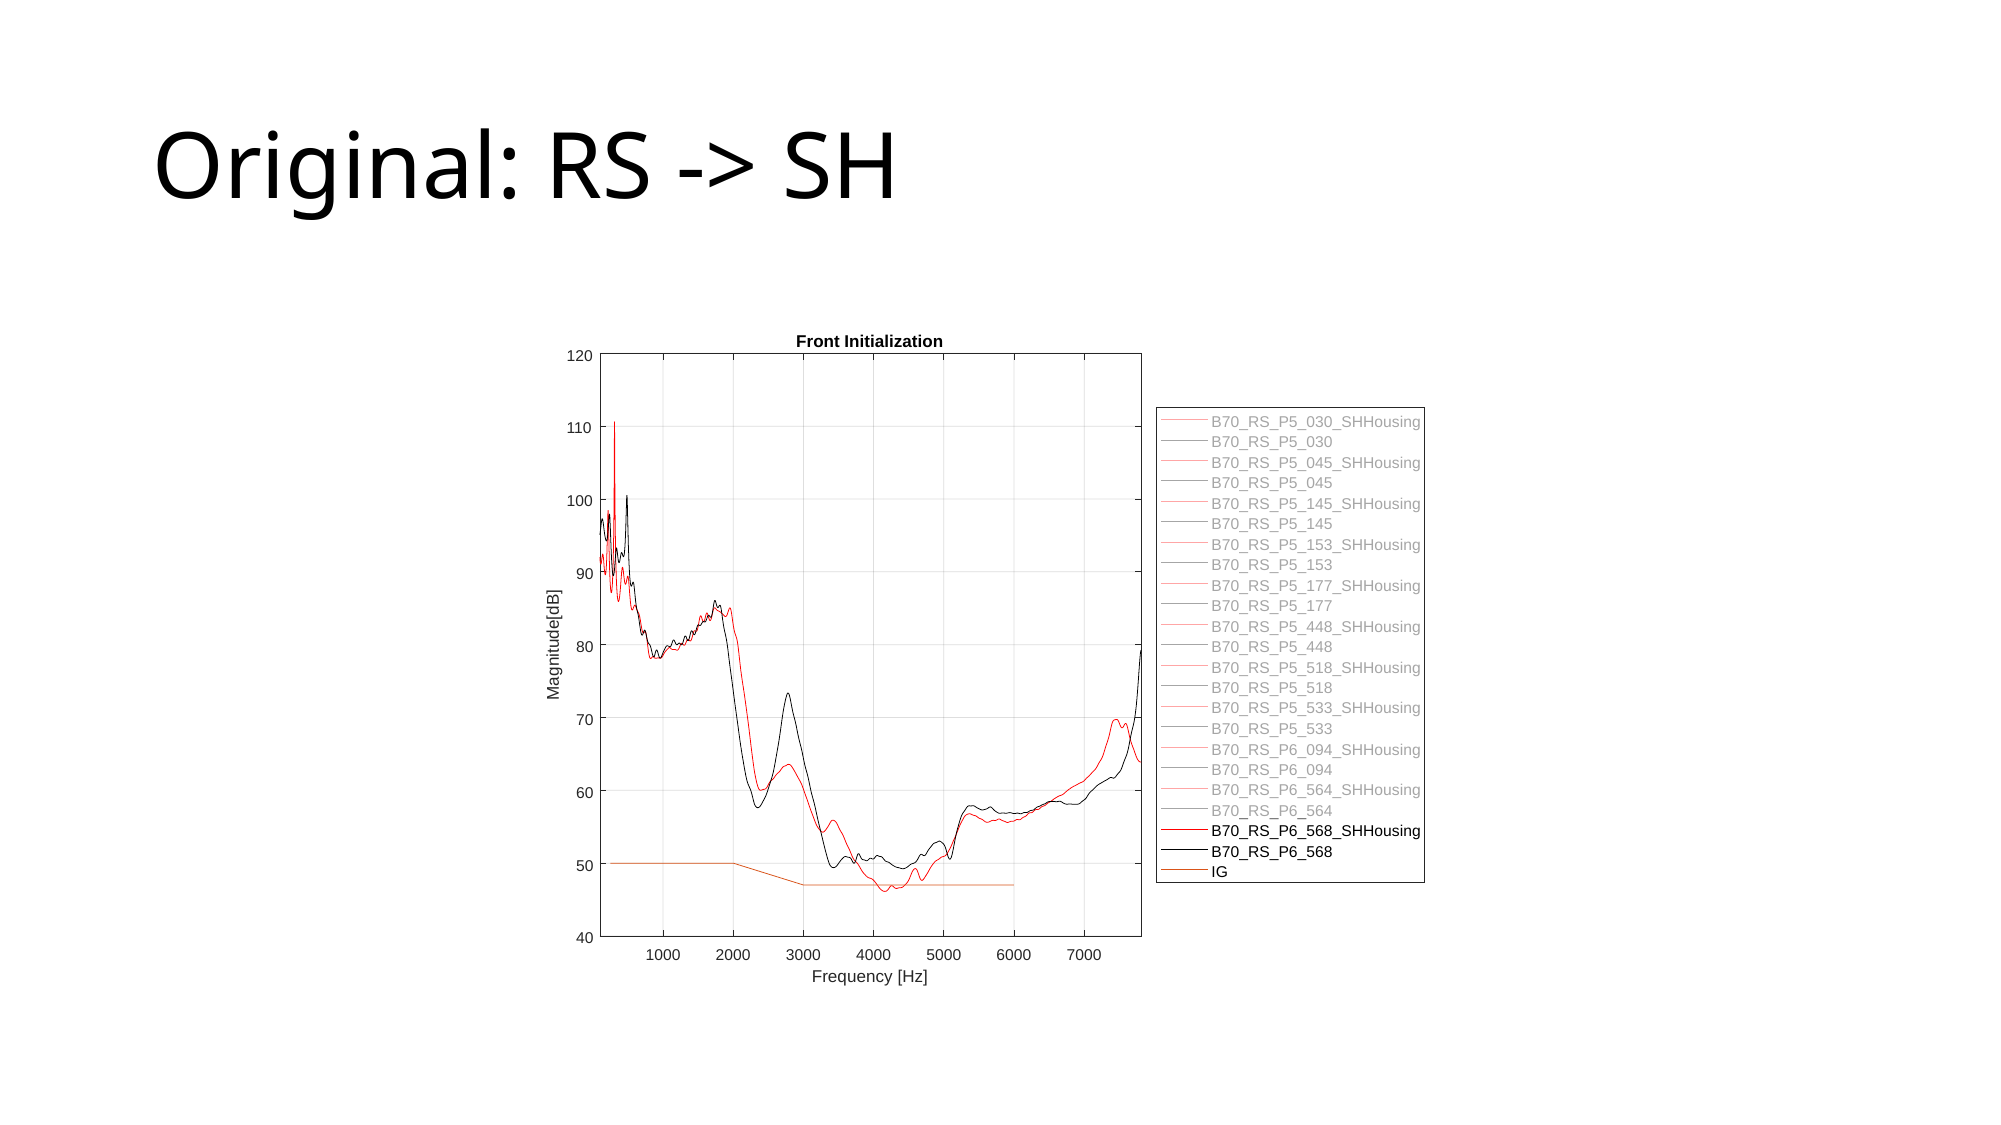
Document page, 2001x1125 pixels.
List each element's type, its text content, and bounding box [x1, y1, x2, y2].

title Original: RS -> SH [137, 59, 1863, 278]
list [509, 299, 1491, 1014]
